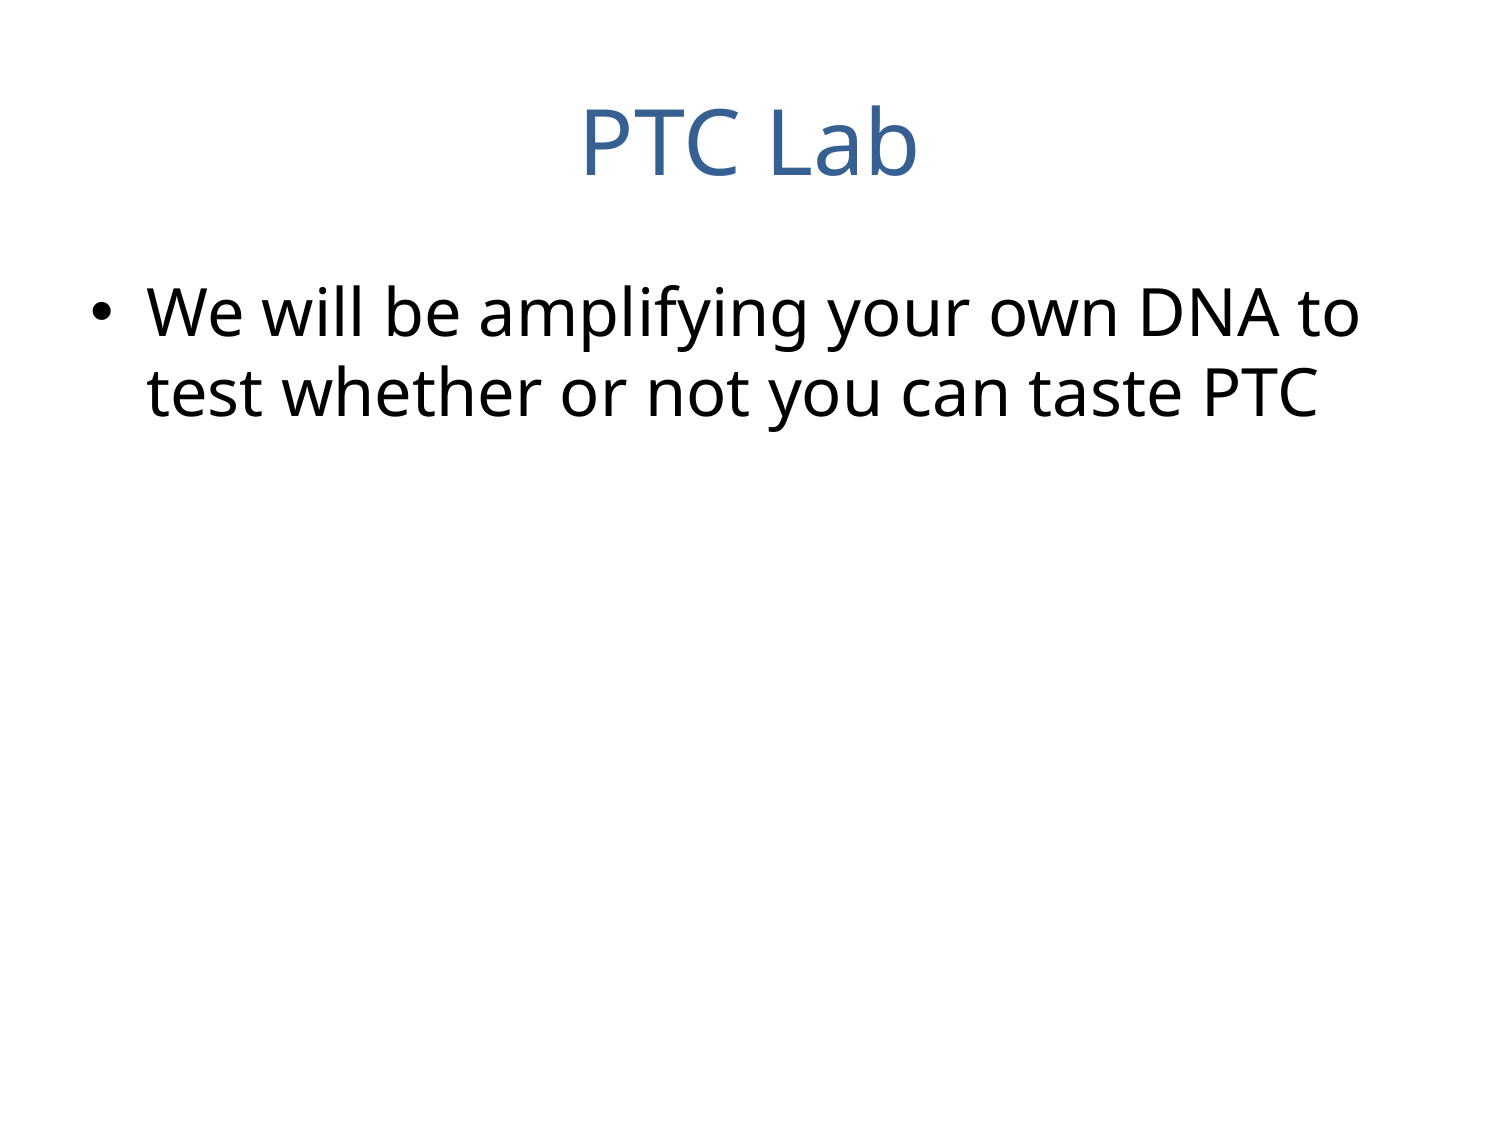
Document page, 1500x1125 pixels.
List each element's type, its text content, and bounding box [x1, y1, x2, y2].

list We will be amplifying your own DNA to test whether or not you can taste PTC [75, 262, 1425, 1005]
title PTC Lab [75, 45, 1425, 233]
